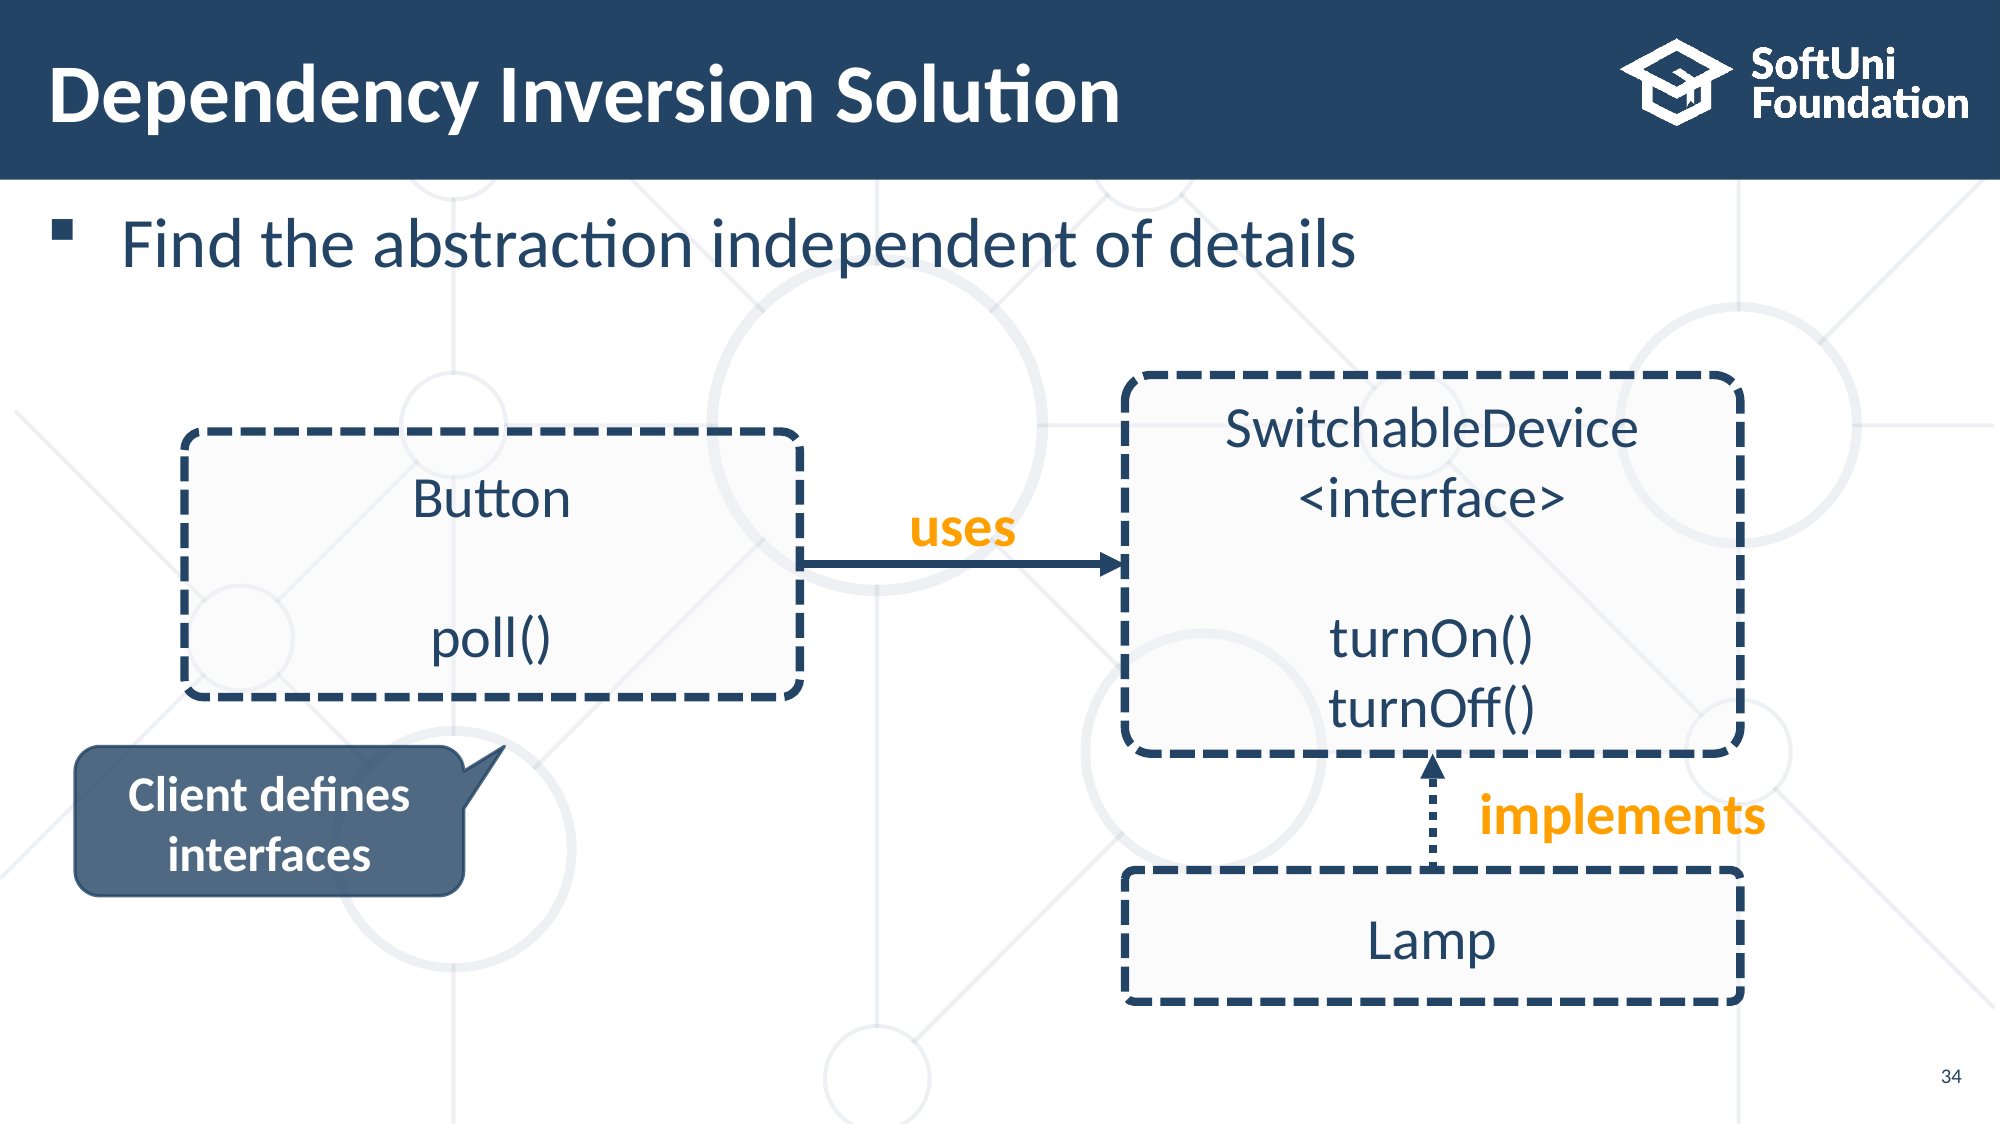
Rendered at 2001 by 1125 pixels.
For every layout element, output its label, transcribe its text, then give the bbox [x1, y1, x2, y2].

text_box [184, 374, 1785, 1002]
picture [1619, 38, 1968, 126]
text_box Client defines interfaces [72, 744, 180, 898]
title Dependency Inversion Solution [31, 16, 1591, 162]
text_box Find the abstraction independent of details [31, 188, 1968, 1103]
